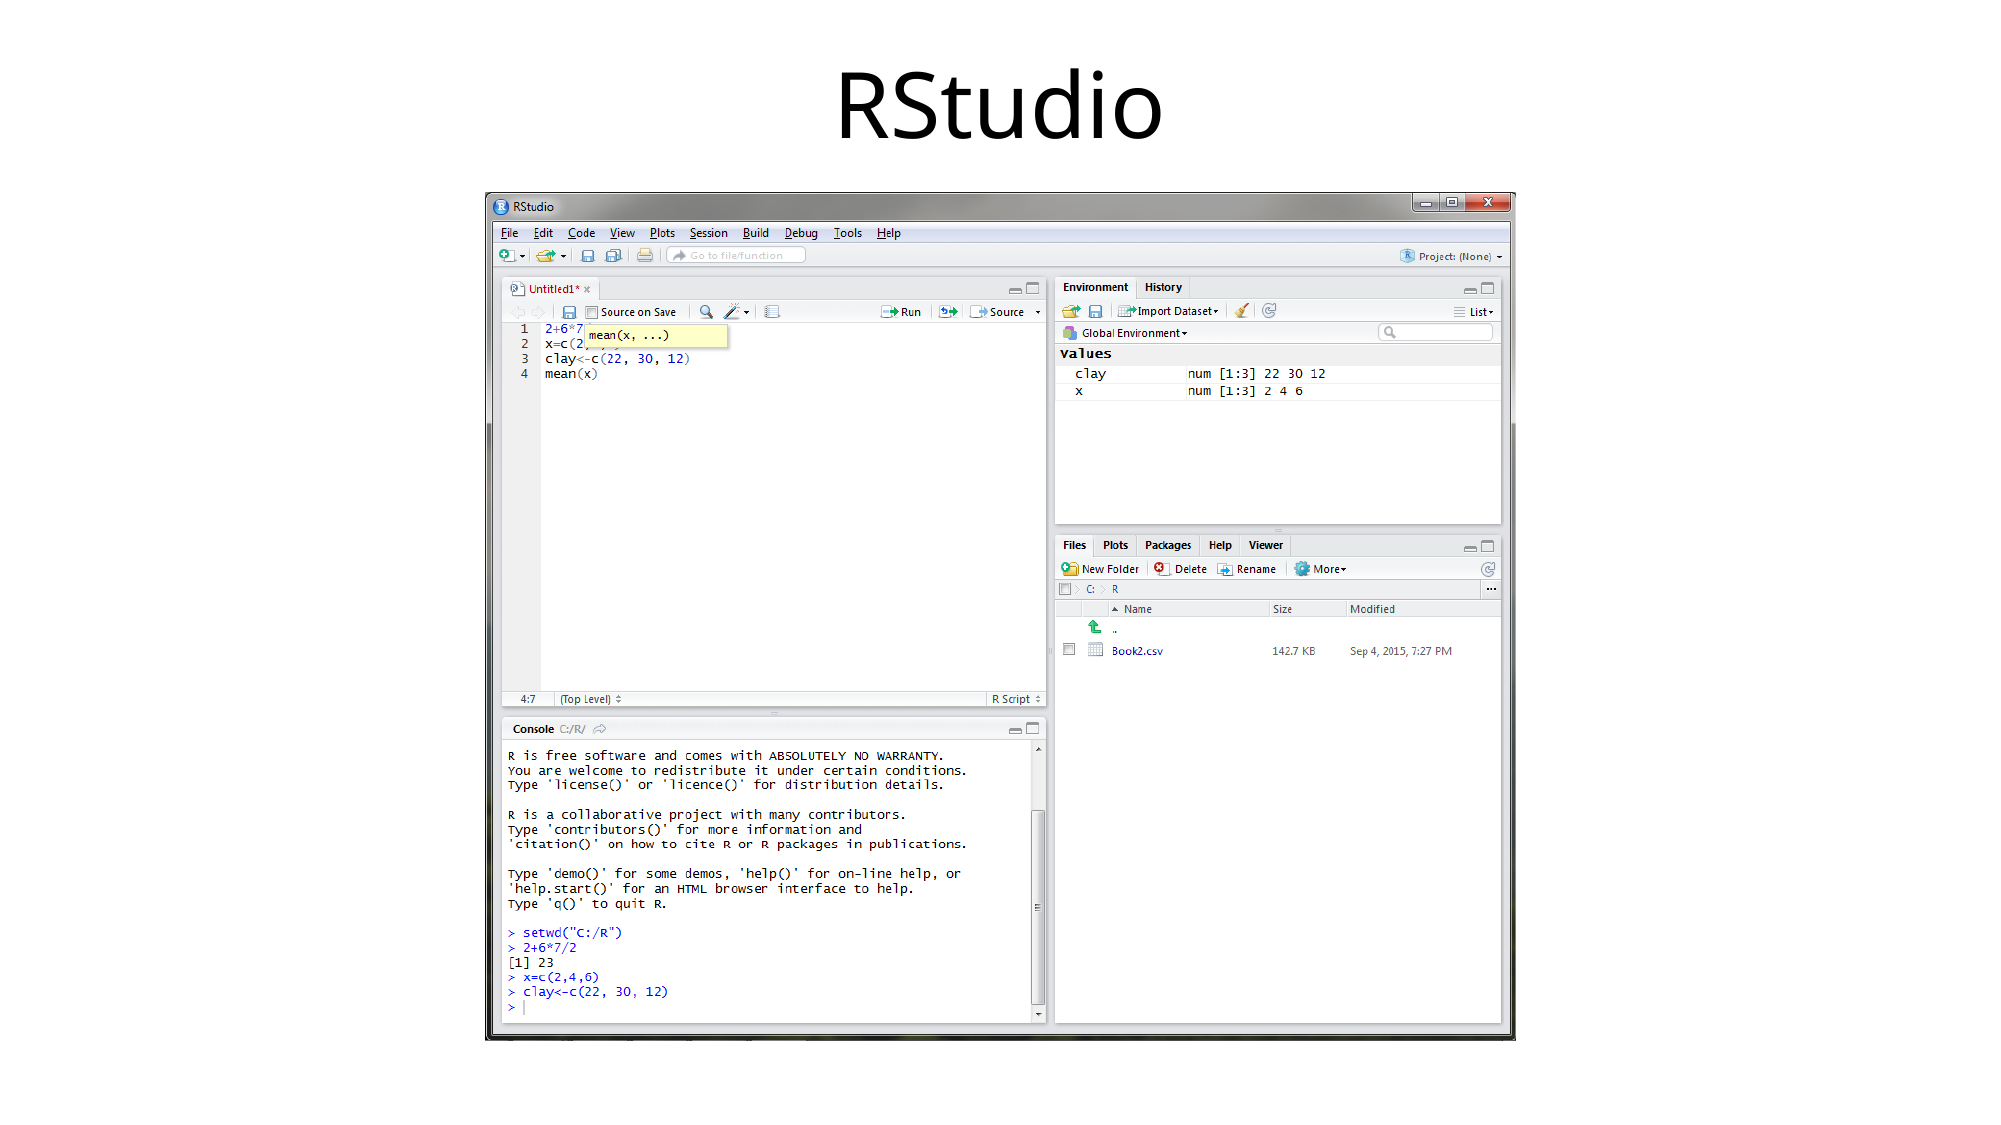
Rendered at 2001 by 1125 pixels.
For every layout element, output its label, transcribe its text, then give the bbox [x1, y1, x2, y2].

title RStudio [353, 0, 1647, 218]
picture [484, 192, 1516, 1041]
